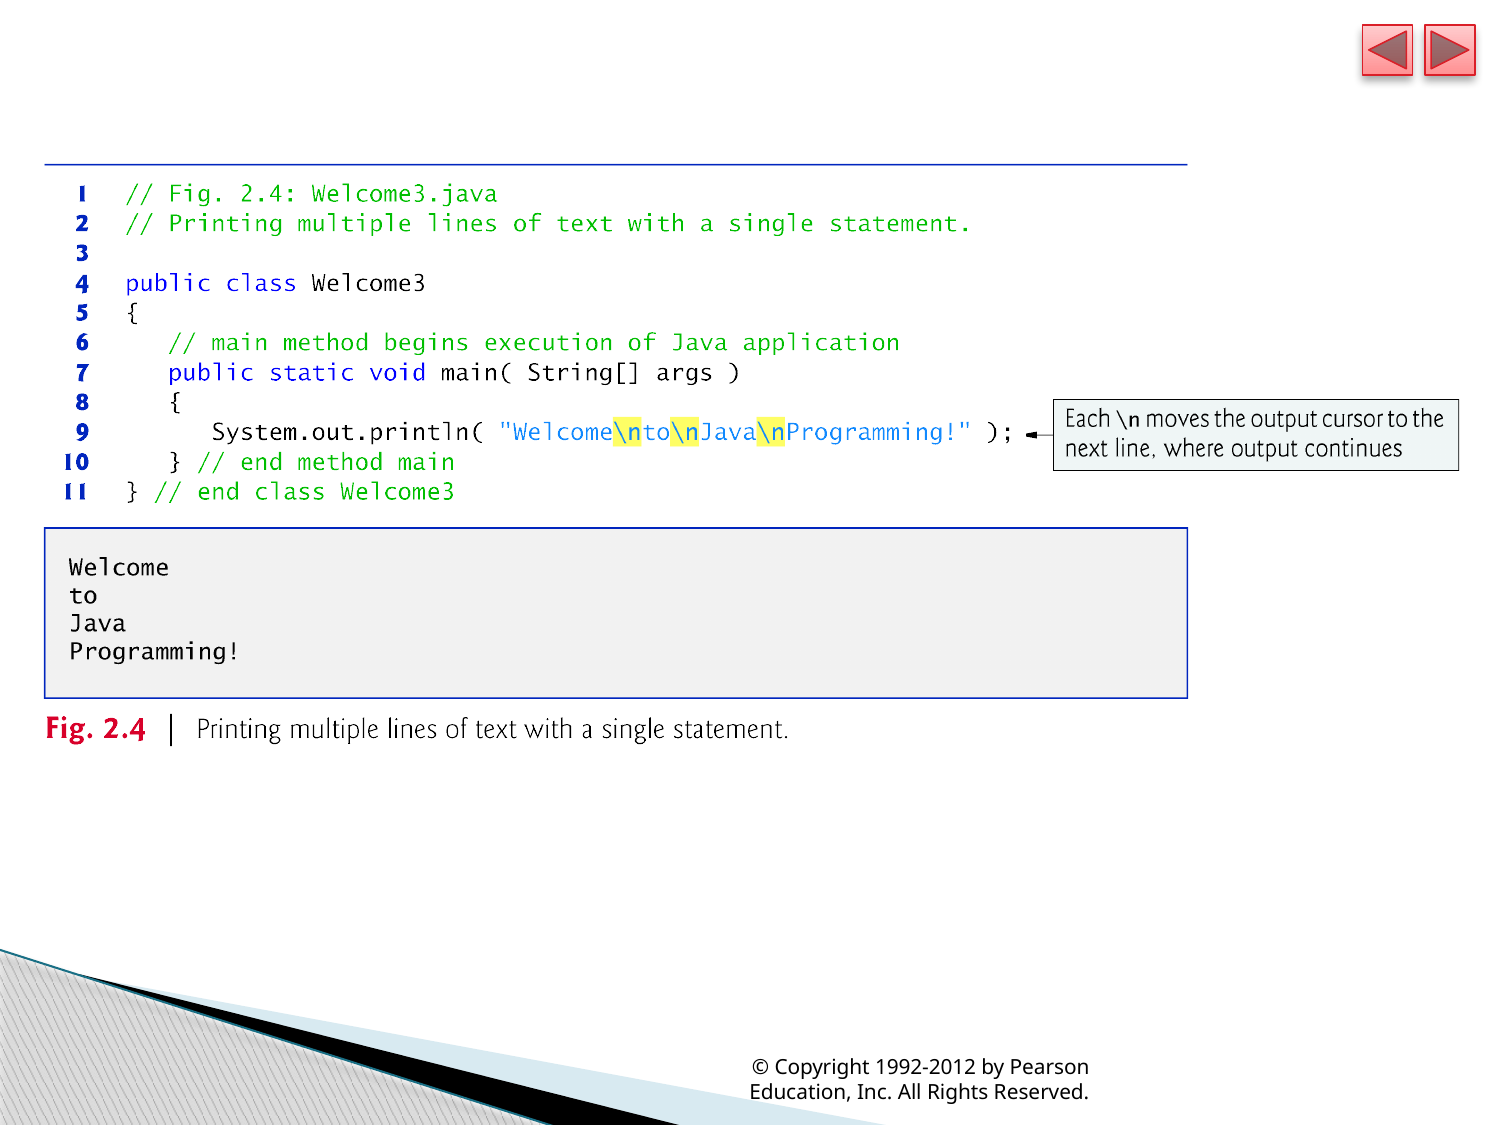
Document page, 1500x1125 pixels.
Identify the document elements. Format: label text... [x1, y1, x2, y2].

footer © Copyright 1992-2012 by Pearson Education, Inc. All Rights Reserved. [650, 1051, 1105, 1112]
picture [0, 106, 1500, 1018]
